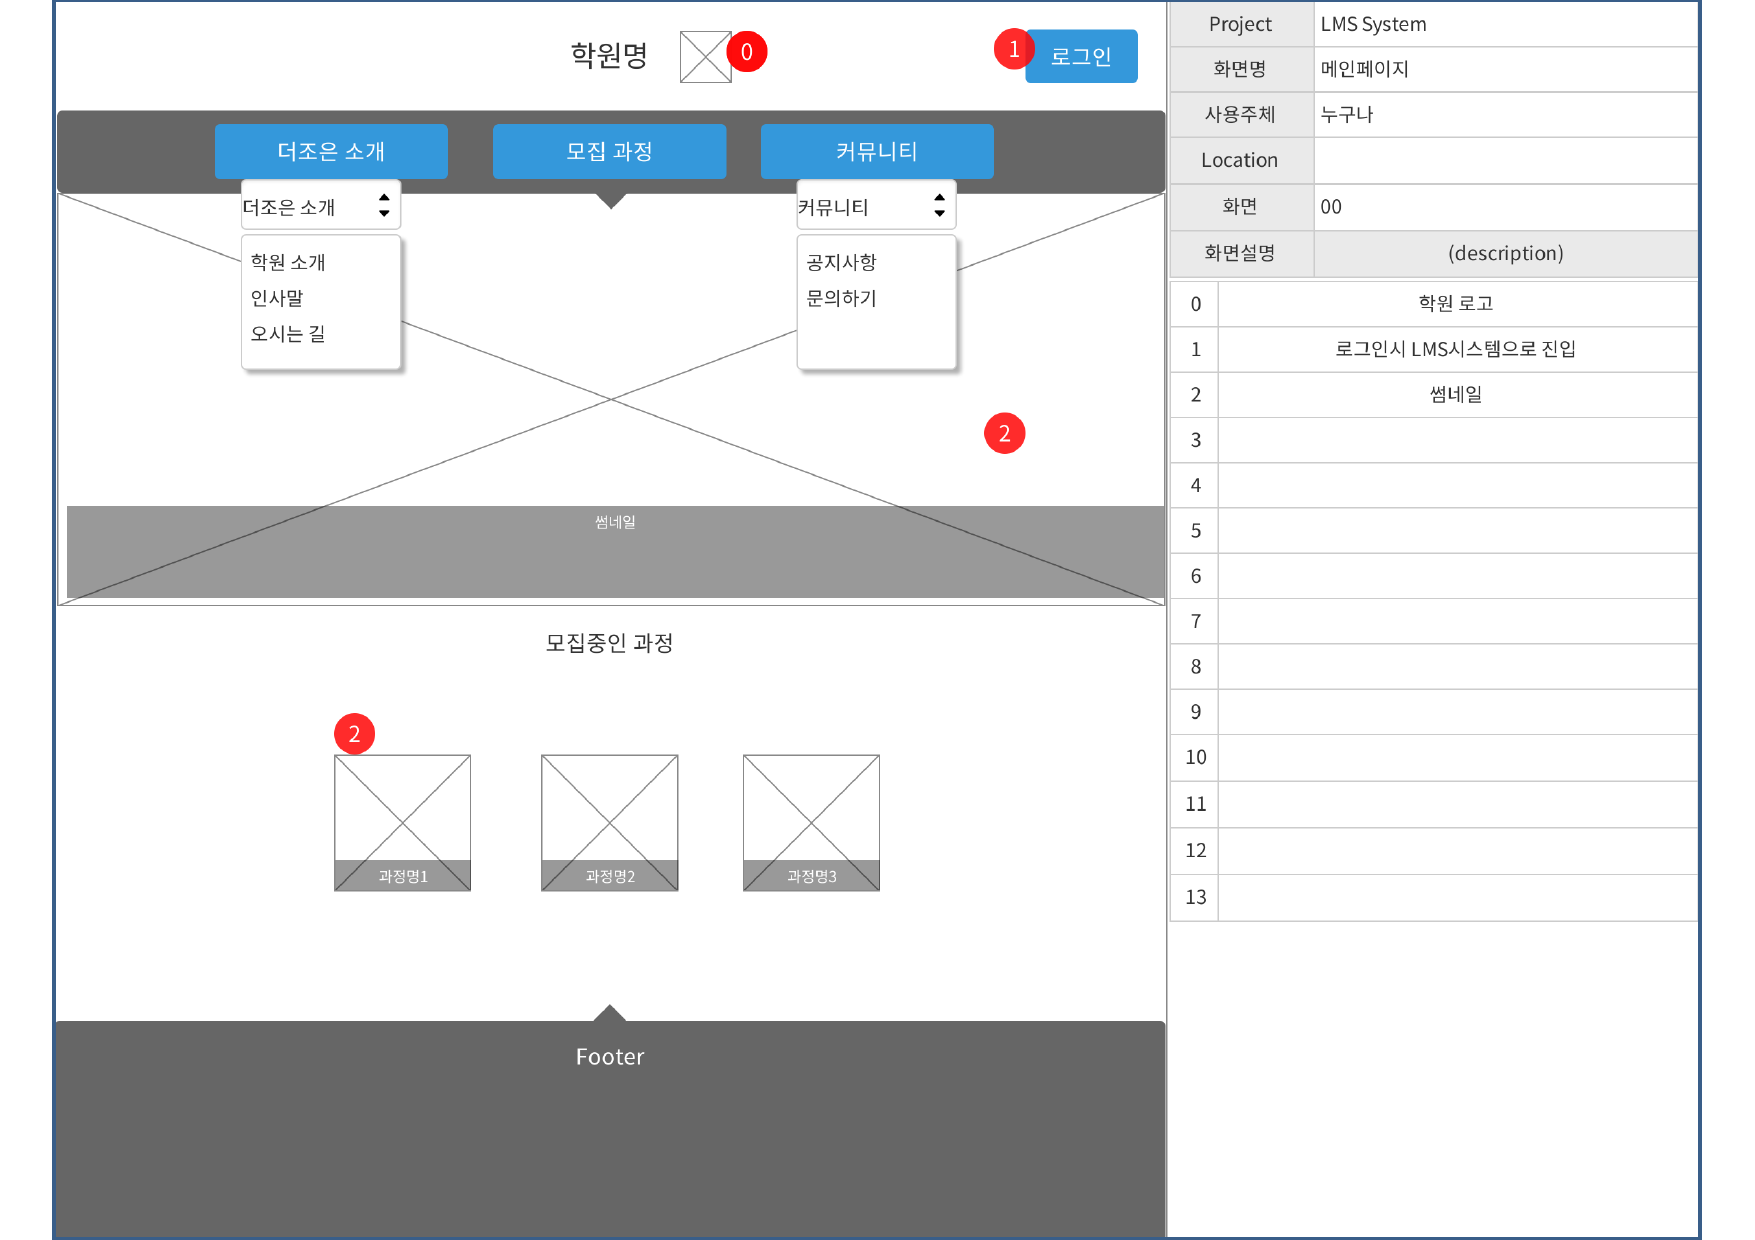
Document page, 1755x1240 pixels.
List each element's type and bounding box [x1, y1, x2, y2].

text_box [54, 0, 1700, 1240]
